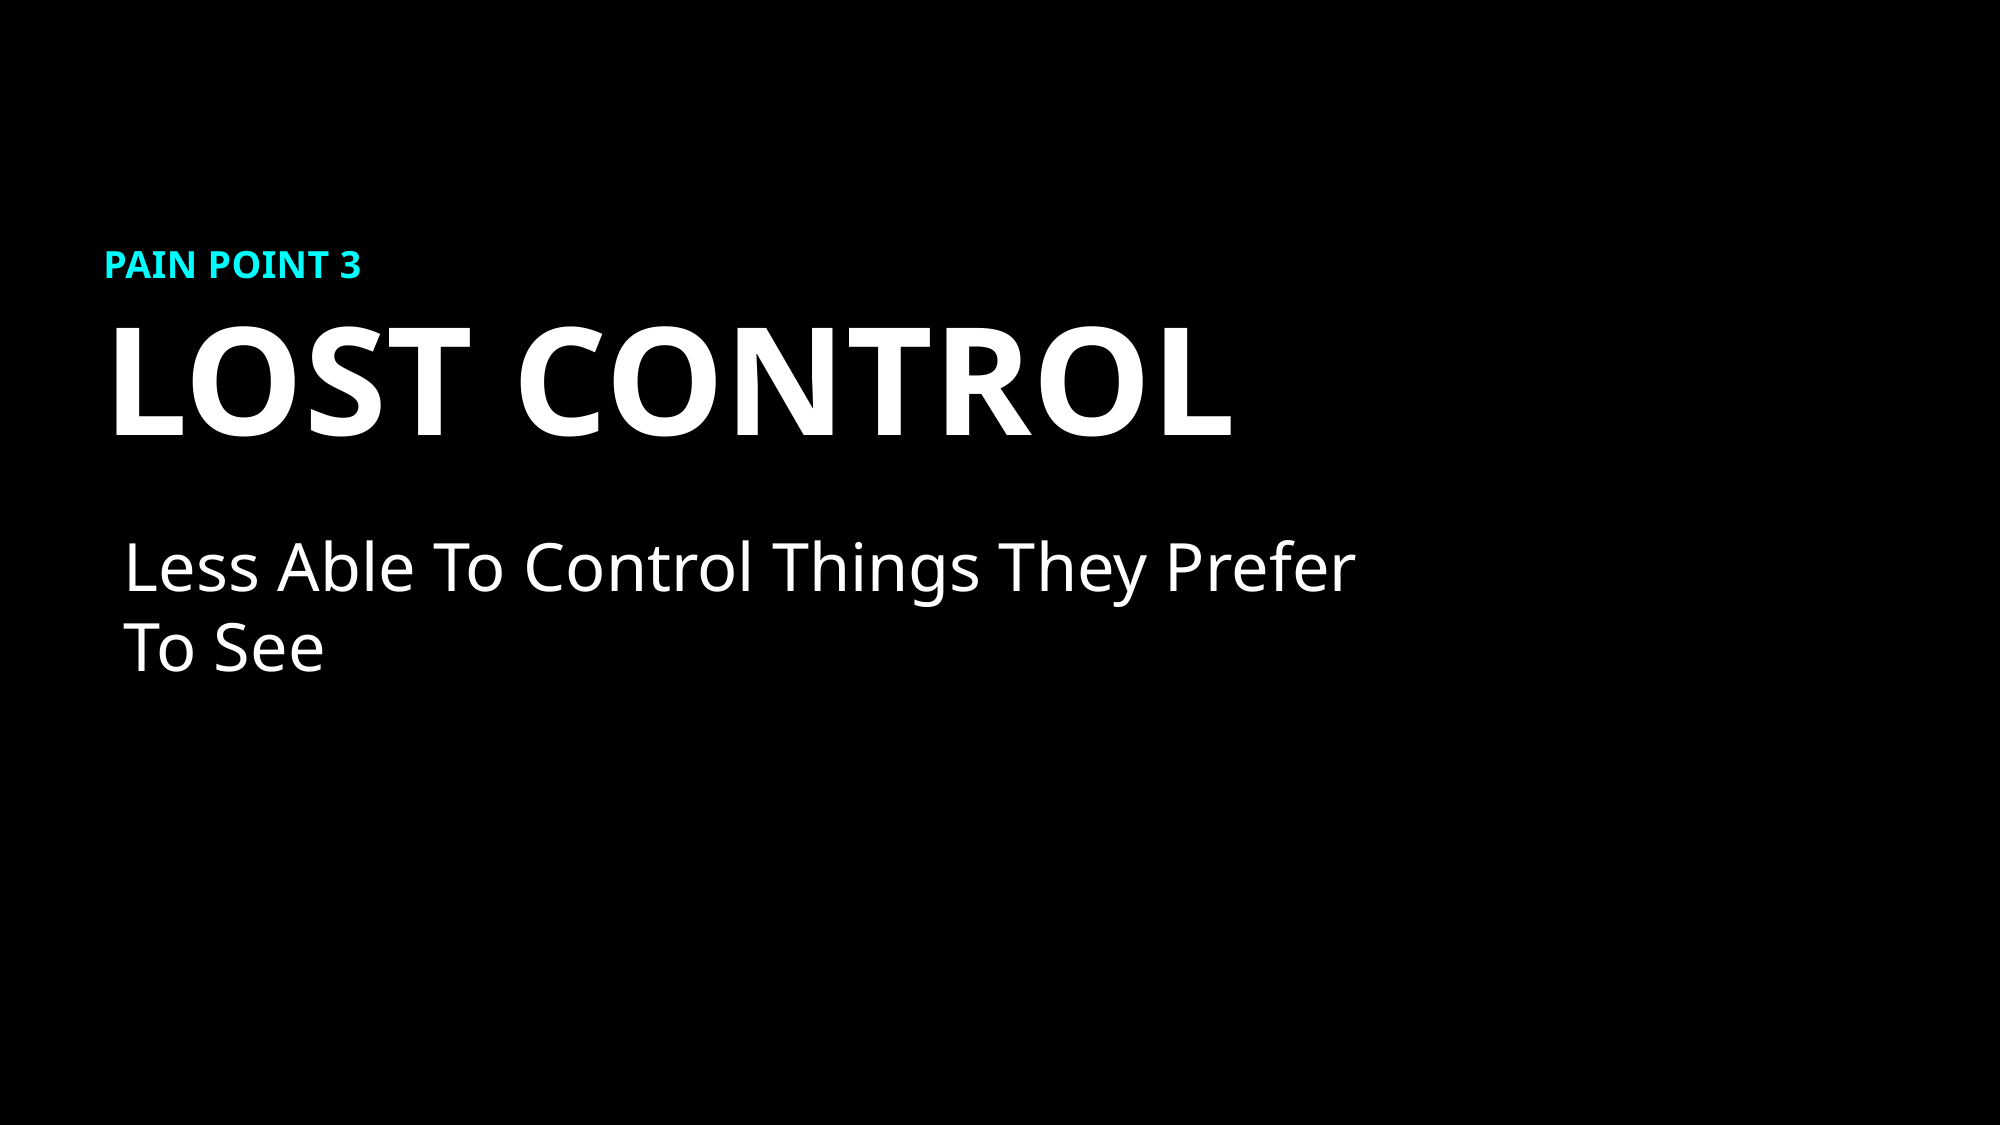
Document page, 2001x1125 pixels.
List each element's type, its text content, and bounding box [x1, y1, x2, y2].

text_box PAIN POINT 3 LOST CONTROL [88, 188, 1252, 473]
text_box Less Able To Control Things They Prefer To See [108, 517, 1449, 693]
